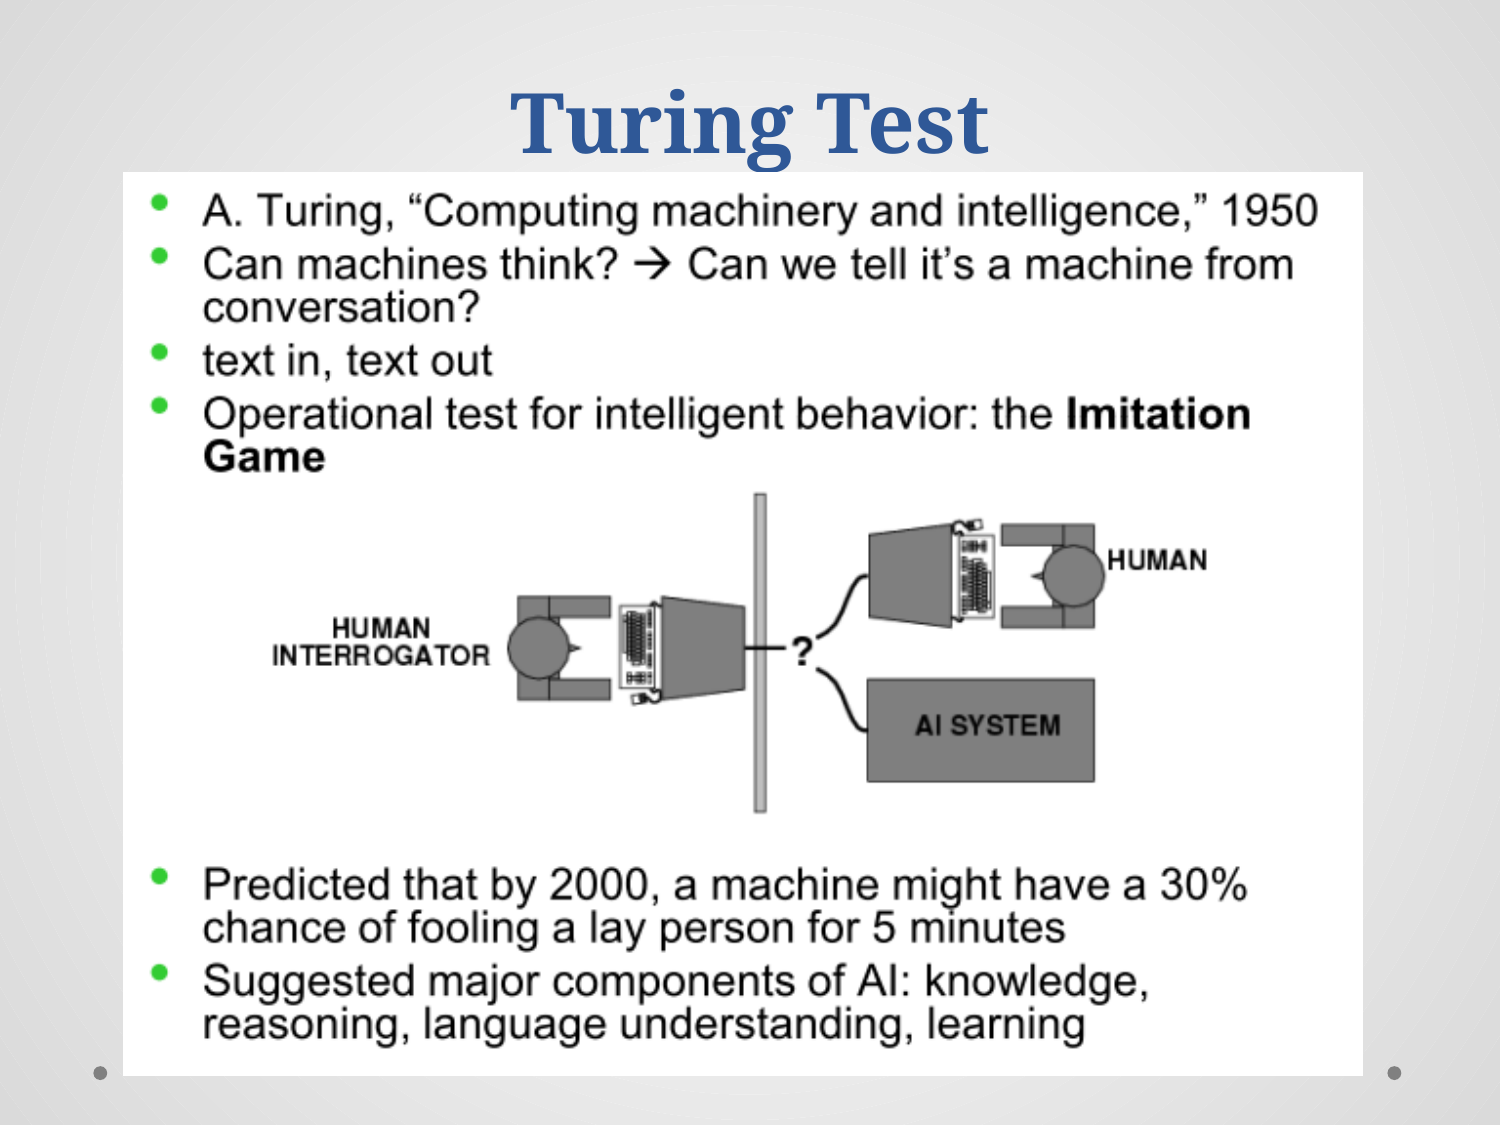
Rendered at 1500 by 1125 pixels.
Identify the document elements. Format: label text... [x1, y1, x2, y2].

picture [123, 172, 1363, 1076]
title Turing Test [75, 0, 1425, 220]
